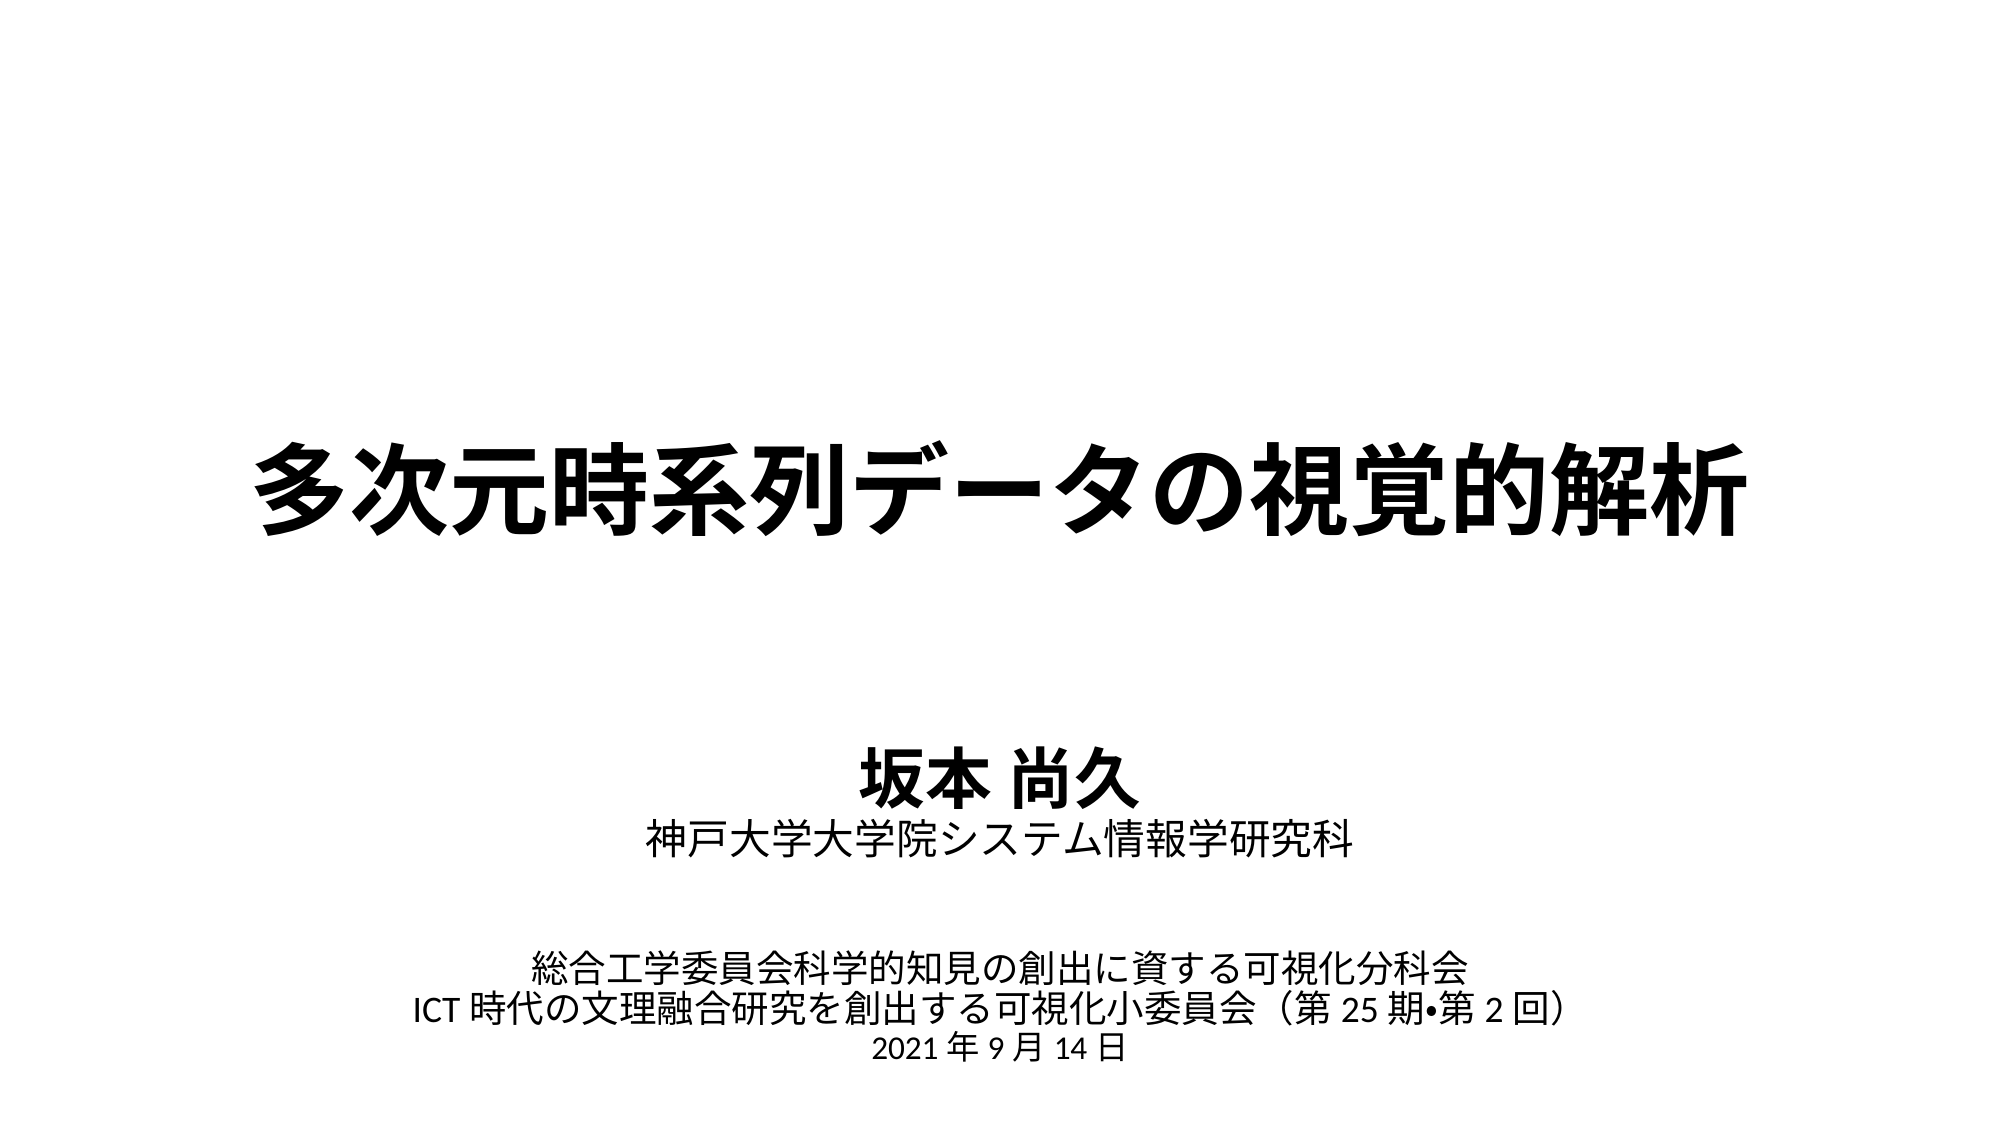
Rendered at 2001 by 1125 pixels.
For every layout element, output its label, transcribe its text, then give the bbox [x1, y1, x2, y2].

title 多次元時系列データの視覚的解析 [0, 164, 2000, 557]
subtitle 坂本 尚久 神戸大学大学院システム情報学研究科 総合工学委員会科学的知見の創出に資する可視化分科会 ICT時代の文理融合研究を創出する可視化小委員会（第25期・第2回） 2021年9月14日 [0, 738, 2000, 1091]
